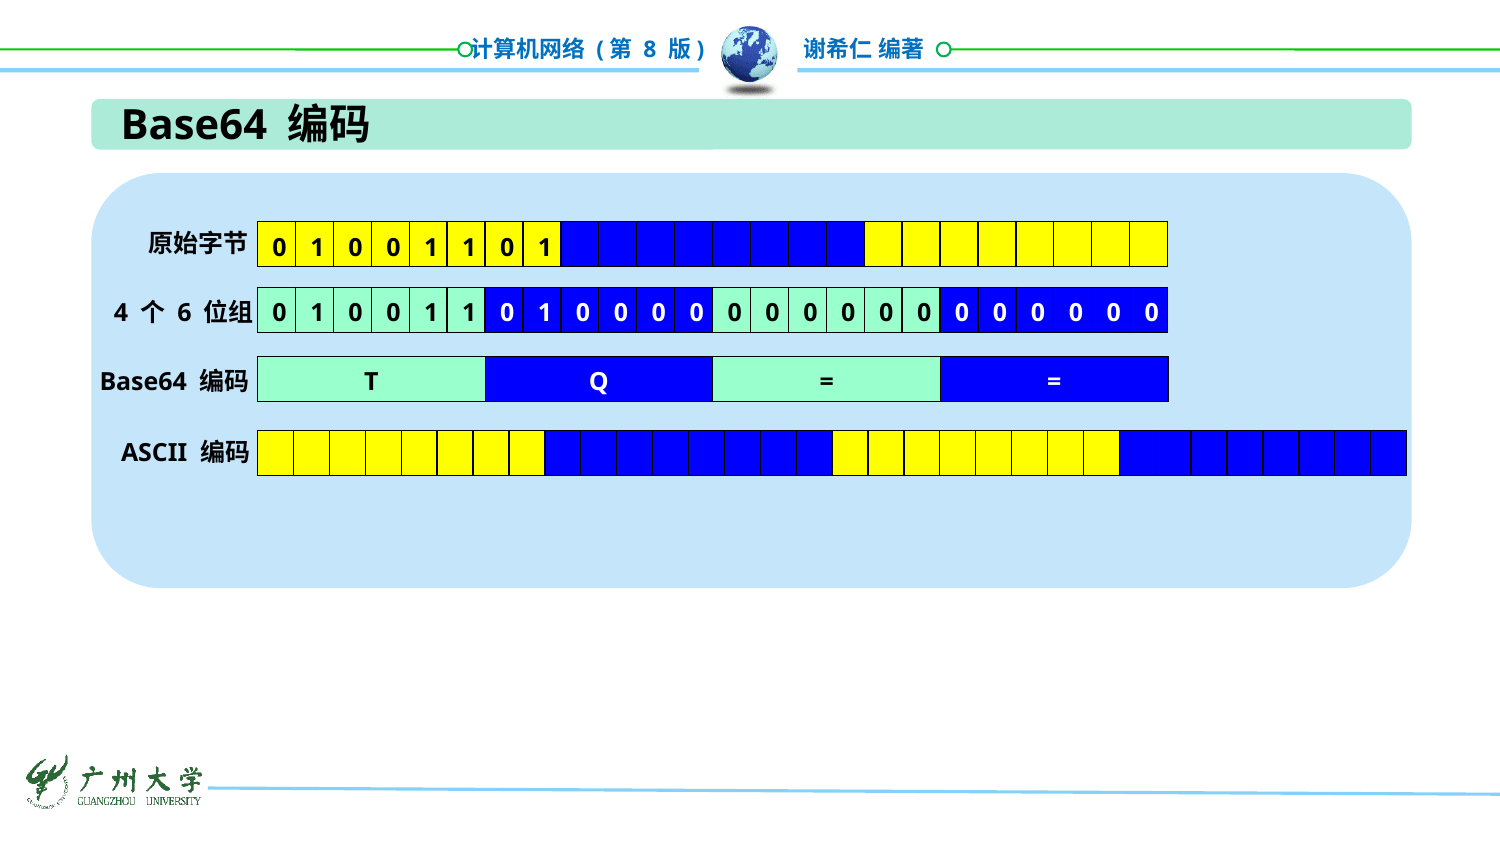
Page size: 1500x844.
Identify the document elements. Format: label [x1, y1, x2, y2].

table_header [269, 288, 295, 332]
table_header [761, 431, 796, 475]
table_header [1092, 288, 1129, 332]
table_header [1084, 431, 1119, 475]
table_header [410, 288, 446, 332]
table_header [941, 357, 1167, 401]
table_header [258, 431, 293, 475]
table_header [797, 431, 831, 475]
table_header [1300, 431, 1334, 475]
table_header [334, 222, 371, 266]
text_box [84, 170, 1414, 591]
table_header [1264, 431, 1298, 475]
table_header [372, 288, 409, 332]
table_header [258, 222, 295, 266]
table_header [486, 288, 522, 332]
table_header [448, 288, 484, 332]
table_header [725, 431, 760, 475]
table_header [675, 222, 712, 266]
table_header [903, 288, 939, 332]
table_header [410, 222, 446, 266]
table_header [1192, 431, 1226, 475]
table_header [1228, 431, 1262, 475]
table_header [827, 288, 864, 332]
table_header [1156, 431, 1190, 475]
table_header [940, 431, 975, 475]
table_header [713, 357, 940, 401]
table_header [869, 431, 903, 475]
table_header [562, 288, 598, 332]
table_header [833, 431, 867, 475]
table_header [976, 431, 1011, 475]
table_header [789, 222, 826, 266]
table_header [510, 431, 544, 475]
table_header [581, 431, 616, 475]
table_header [1335, 431, 1370, 475]
table_header [546, 431, 580, 475]
table_header [486, 222, 522, 266]
table_header [905, 431, 939, 475]
table_header [675, 288, 712, 332]
table_header [653, 431, 688, 475]
table_header [941, 222, 977, 266]
table_header [366, 431, 401, 475]
table_header [258, 357, 485, 401]
table_header [486, 357, 712, 401]
table_header [865, 288, 901, 332]
table_header [617, 431, 652, 475]
table_header [903, 222, 939, 266]
table_header [438, 431, 472, 475]
table_header [1048, 431, 1083, 475]
table_header [562, 222, 598, 266]
table_header [524, 222, 560, 266]
table_header [1054, 288, 1091, 332]
table_header [1130, 222, 1167, 266]
table_header [1017, 222, 1053, 266]
table_header [689, 431, 724, 475]
text_box [91, 90, 1412, 156]
table_header [599, 222, 636, 266]
table_header [294, 431, 329, 475]
table_header [524, 288, 560, 332]
table_header [448, 222, 484, 266]
picture [719, 24, 779, 90]
table_header [751, 288, 788, 332]
table_header [1120, 431, 1155, 475]
table_header [599, 288, 636, 332]
table_header [334, 288, 371, 332]
table_header [1054, 222, 1091, 266]
table_header [1130, 288, 1167, 332]
table_header [713, 288, 750, 332]
table_header [941, 288, 977, 332]
table_header [637, 288, 674, 332]
table_header [330, 431, 365, 475]
picture [26, 754, 202, 809]
table_header [637, 222, 674, 266]
table_header [474, 431, 508, 475]
table_header [751, 222, 788, 266]
table_header [1017, 288, 1053, 332]
table_header [1371, 431, 1406, 475]
table_header [979, 222, 1015, 266]
table_header [789, 288, 826, 332]
table_header [1012, 431, 1047, 475]
table_header [402, 431, 436, 475]
table_header [827, 222, 864, 266]
table_header [713, 222, 750, 266]
table_header [296, 288, 333, 332]
table_header [296, 222, 333, 266]
table_header [1092, 222, 1129, 266]
table_header [979, 288, 1015, 332]
table_header [372, 222, 409, 266]
table_header [865, 222, 901, 266]
